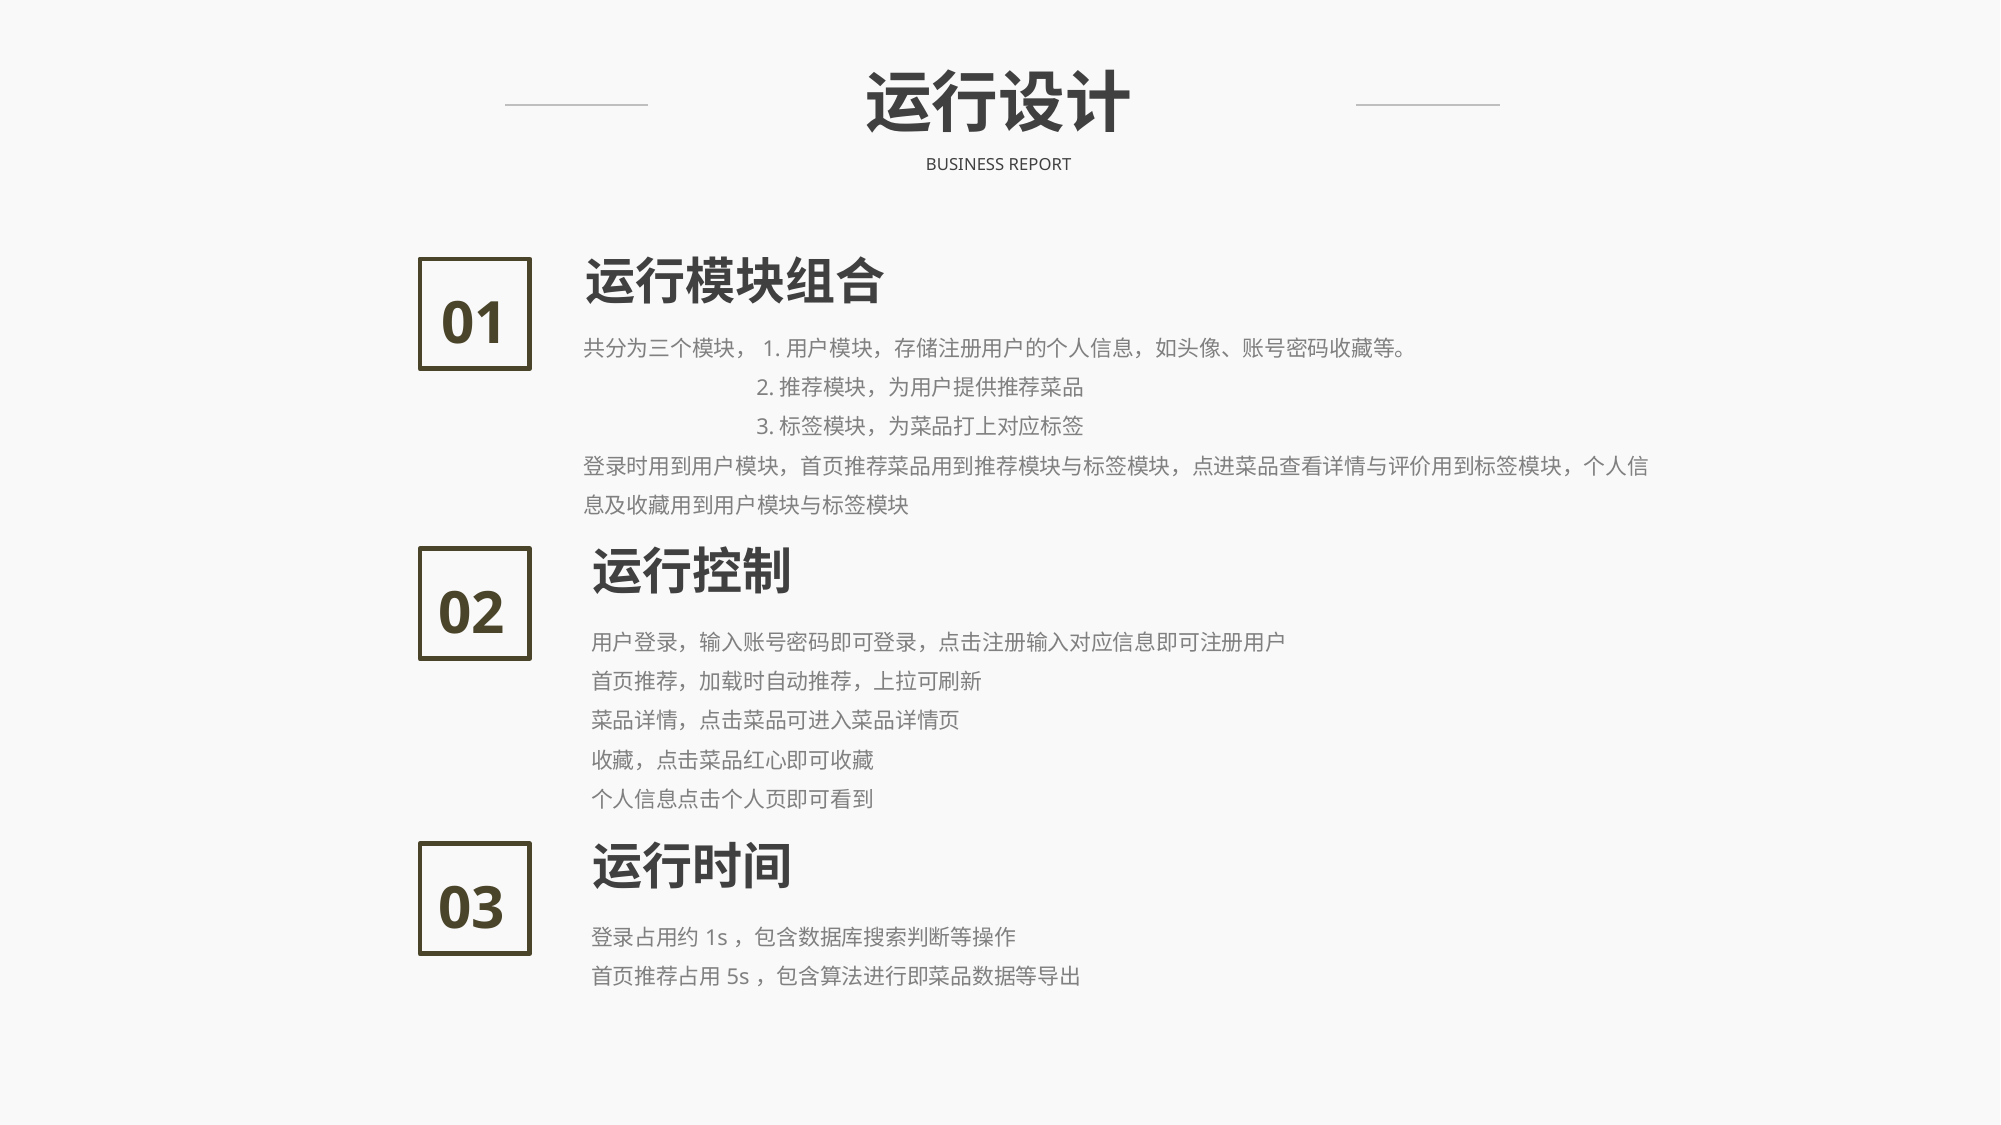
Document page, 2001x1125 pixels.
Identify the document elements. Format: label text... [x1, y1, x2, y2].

text_box 登录占用约1s，包含数据库搜索判断等操作 首页推荐占用5s，包含算法进行即菜品数据等导出 [576, 902, 1624, 997]
text_box 运行设计 [690, 52, 1307, 104]
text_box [419, 548, 537, 659]
text_box 运行时间 [577, 827, 808, 902]
text_box 运行控制 [577, 532, 808, 607]
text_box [419, 258, 540, 370]
text_box 运行设计 [690, 114, 1307, 147]
text_box 共分为三个模块，1.用户模块，存储注册用户的个人信息，如头像、账号密码收藏等。 2.推荐模块，为用户提供推荐菜品 3.标签模块，为菜品打上对应标签 登录时用到用户模块，首页推荐菜品用到推荐模块与标签模块，点进菜品查看详情与评价用到标签模块，个人信息及收藏用到用户模块与标签模块 [568, 313, 1668, 526]
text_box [419, 843, 537, 954]
text_box BUSINESS REPORT [879, 147, 1118, 182]
text_box 运行模块组合 [570, 242, 900, 318]
text_box 用户登录，输入账号密码即可登录，点击注册输入对应信息即可注册用户 首页推荐，加载时自动推荐，上拉可刷新 菜品详情，点击菜品可进入菜品详情页 收藏，点击菜品红心即可收藏 个人信息点击个人页即可看到 [576, 607, 1624, 820]
